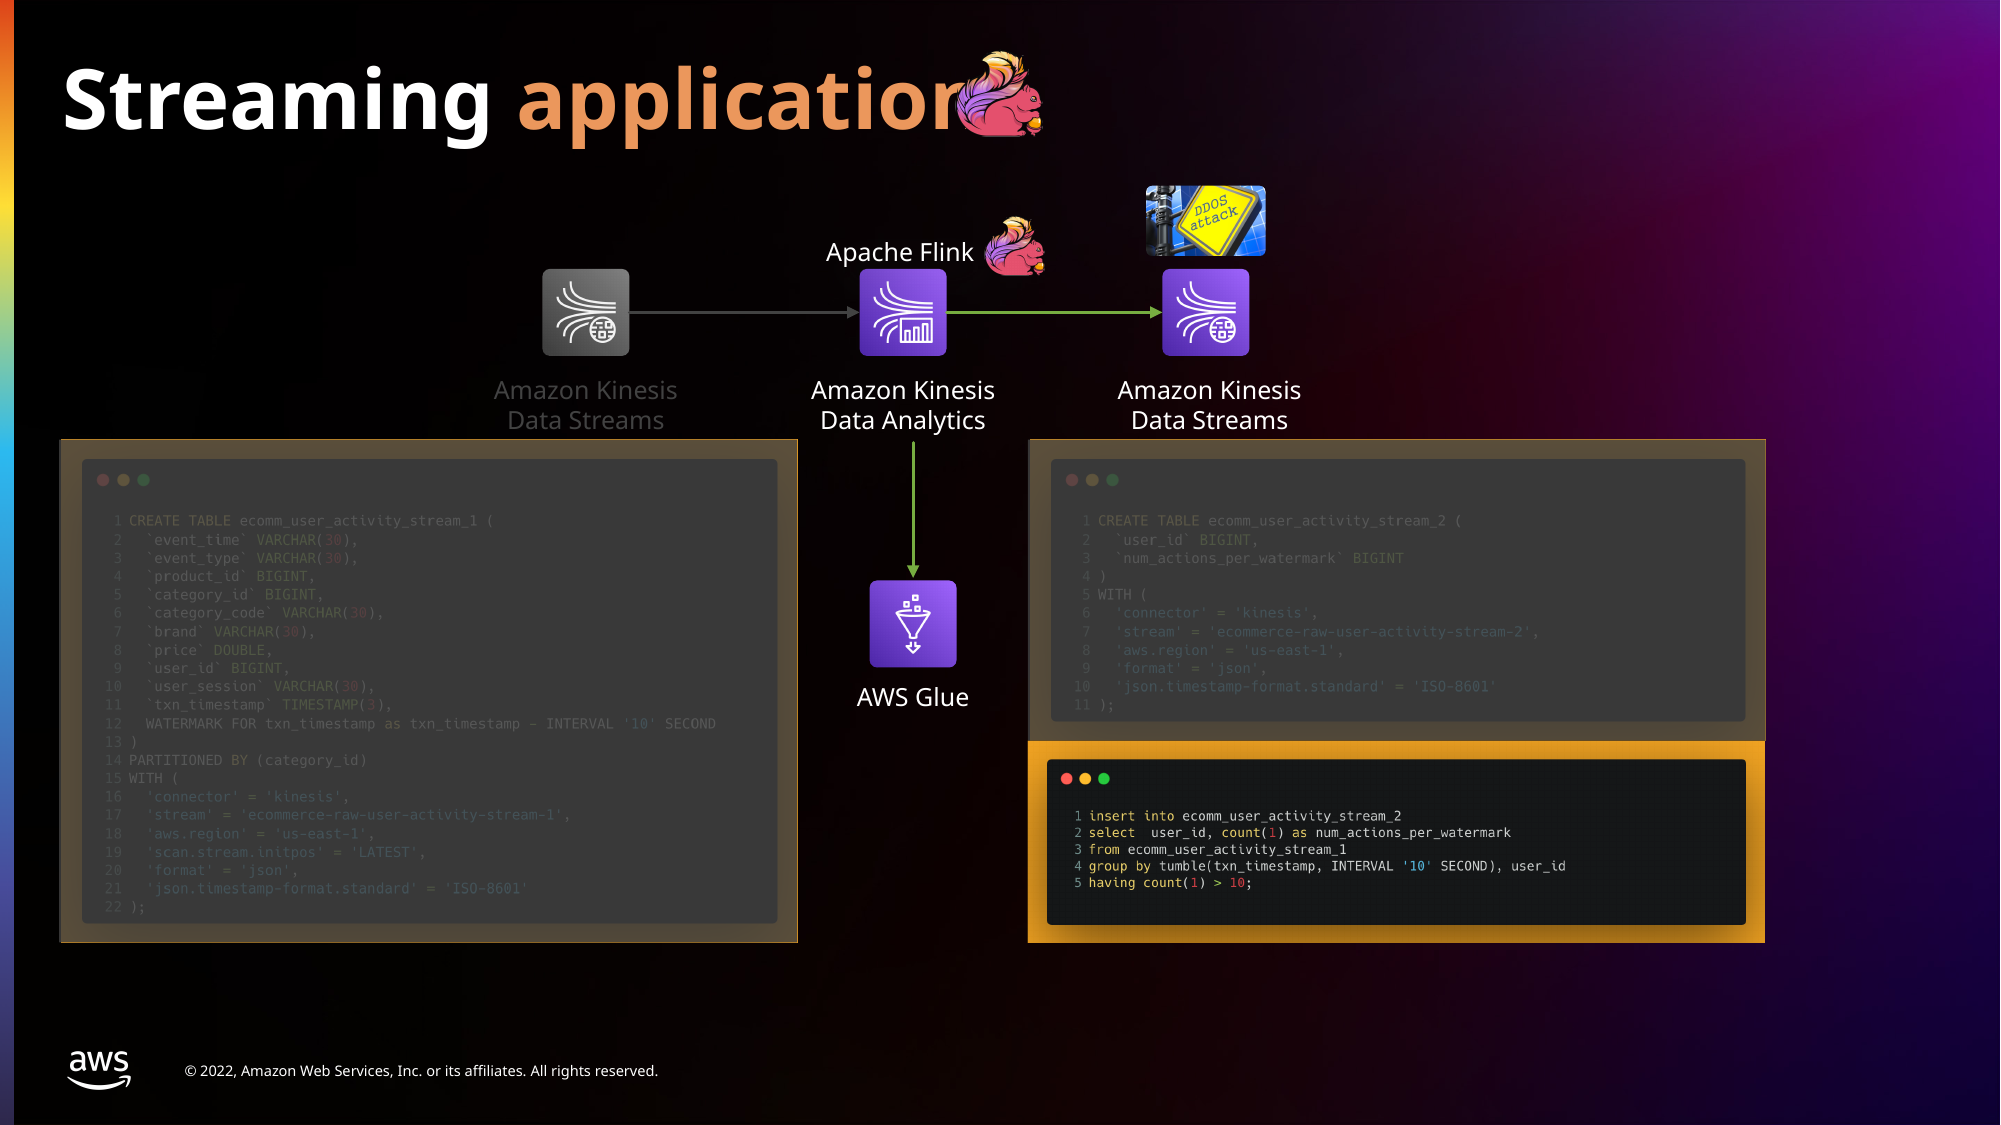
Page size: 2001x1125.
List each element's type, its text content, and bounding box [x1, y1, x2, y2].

picture [0, 0, 2000, 1125]
text_box Amazon Kinesis Data Streams [1093, 366, 1326, 439]
text_box Amazon Kinesis Data Streams [470, 366, 702, 439]
text_box AWS Glue [798, 673, 1028, 719]
text_box Apache Flink [784, 228, 984, 274]
title Streaming application [62, 50, 1938, 156]
text_box Amazon Kinesis Data Analytics [791, 366, 1015, 442]
